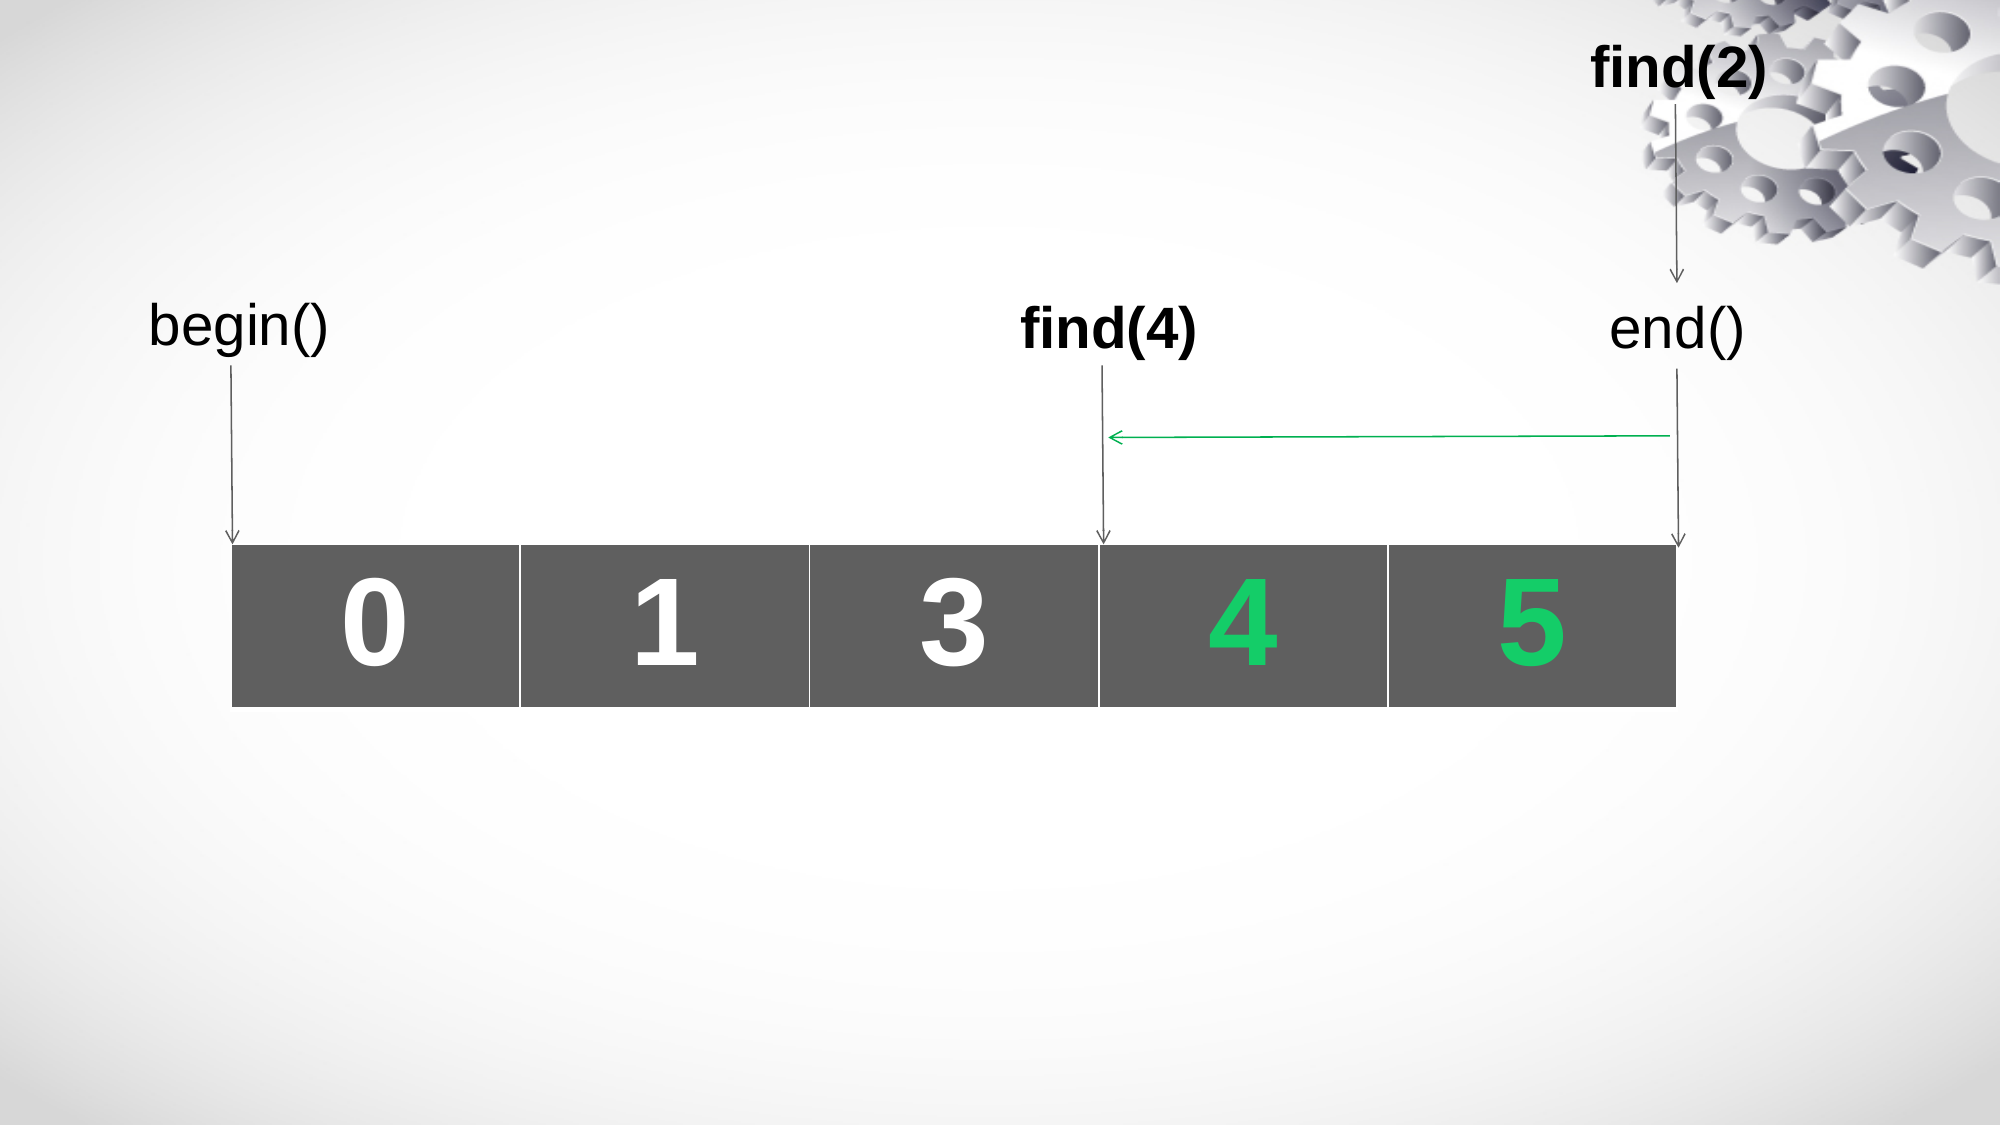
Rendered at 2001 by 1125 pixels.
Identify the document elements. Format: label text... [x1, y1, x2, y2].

text_box find(2) [1575, 21, 1784, 107]
text_box find(4) [1005, 283, 1214, 368]
text_box begin() [133, 279, 346, 365]
table_header 1 [521, 545, 809, 707]
table_header 0 [232, 545, 519, 707]
table_header 3 [810, 545, 1098, 707]
picture [0, 0, 2000, 1125]
table_header 4 [1100, 545, 1387, 707]
text_box end() [1594, 283, 1761, 368]
table_header 5 [1389, 545, 1676, 707]
